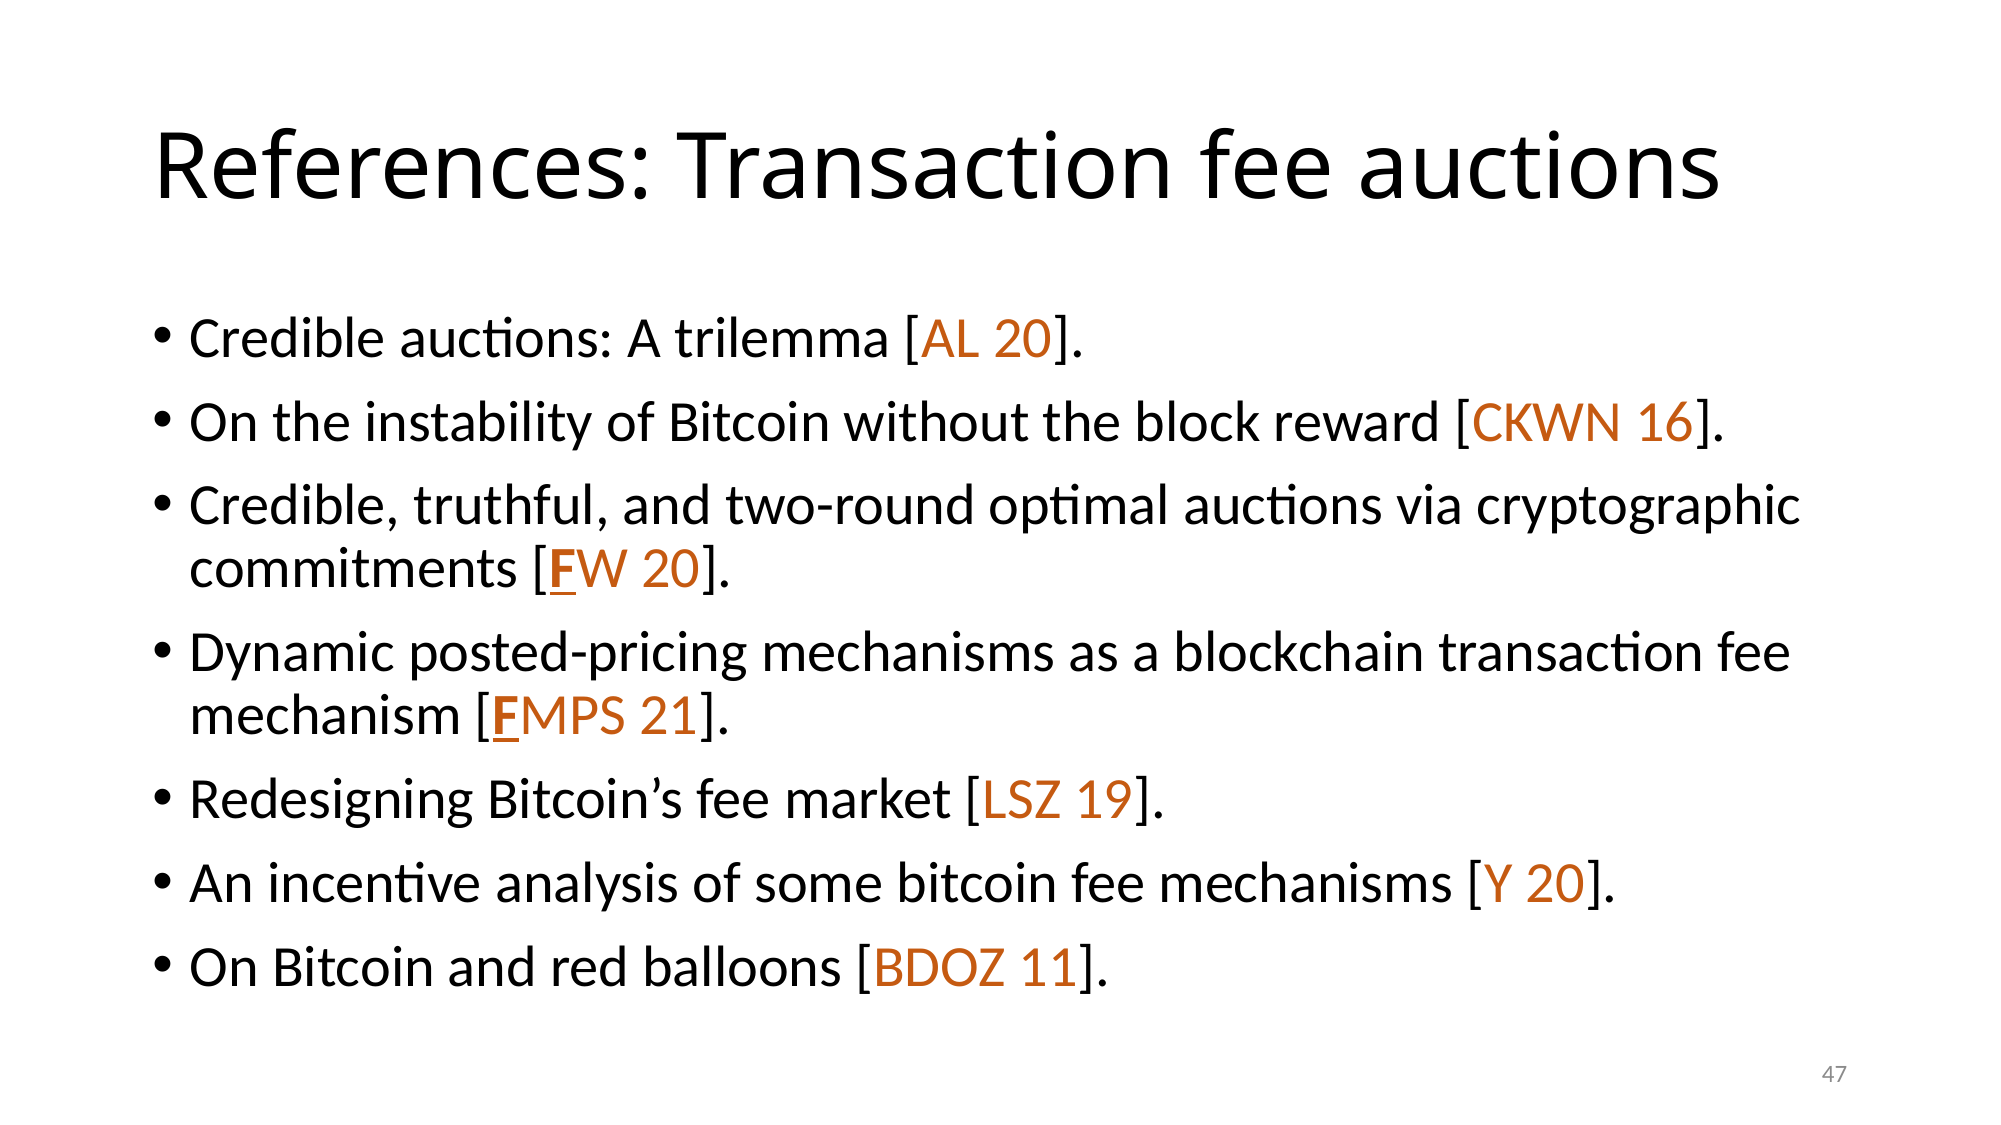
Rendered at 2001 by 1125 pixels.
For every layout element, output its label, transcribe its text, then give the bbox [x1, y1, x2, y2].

title References: Transaction fee auctions [137, 59, 1863, 278]
list Credible auctions: A trilemma [AL 20]. On the instability of Bitcoin without the block reward [CKWN 16]. Credible, truthful, and two-round optimal auctions via cryptographic commitments [FW 20]. Dynamic posted-pricing mechanisms as a blockchain transaction fee mechanism [FMPS 21]. Redesigning Bitcoin’s fee market [LSZ 19]. An incentive analysis of some bitcoin fee mechanisms [Y 20]. On Bitcoin and red balloons [BDOZ 11]. [137, 299, 1863, 1014]
slide_number 47 [1412, 1042, 1863, 1103]
